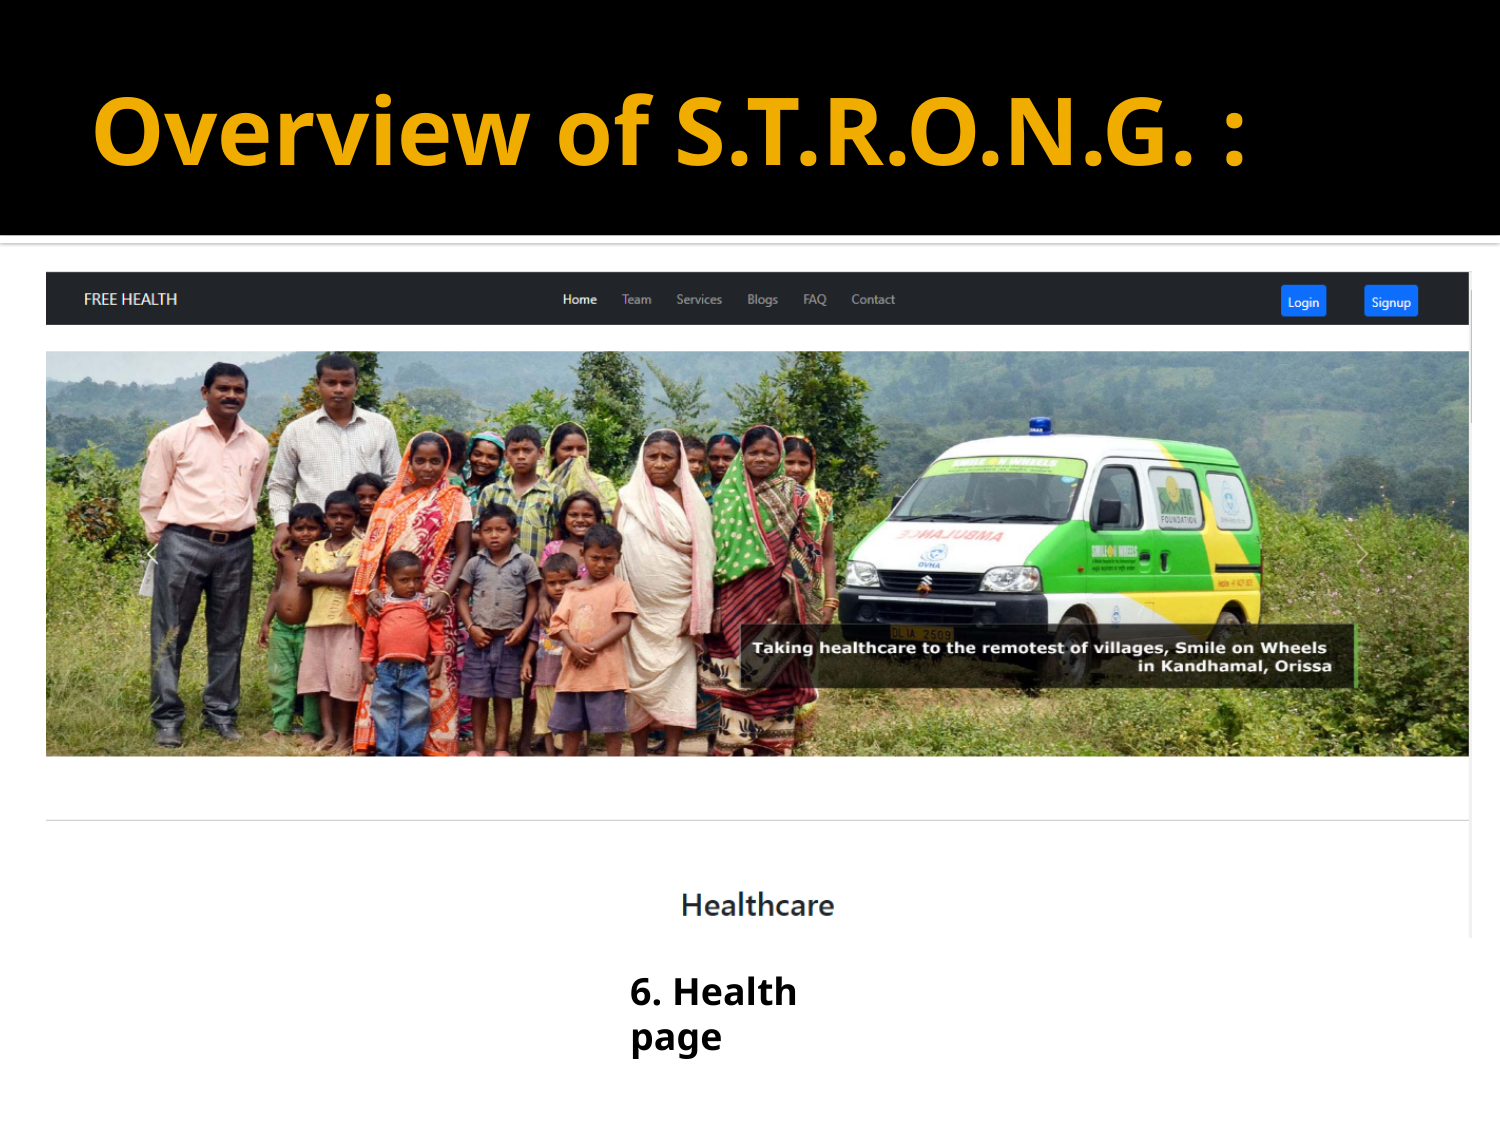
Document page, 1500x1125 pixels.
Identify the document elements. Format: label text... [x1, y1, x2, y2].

text_box 6. Health page [615, 960, 885, 1066]
title Overview of S.T.R.O.N.G. : [75, 25, 1425, 231]
picture [46, 269, 1472, 938]
